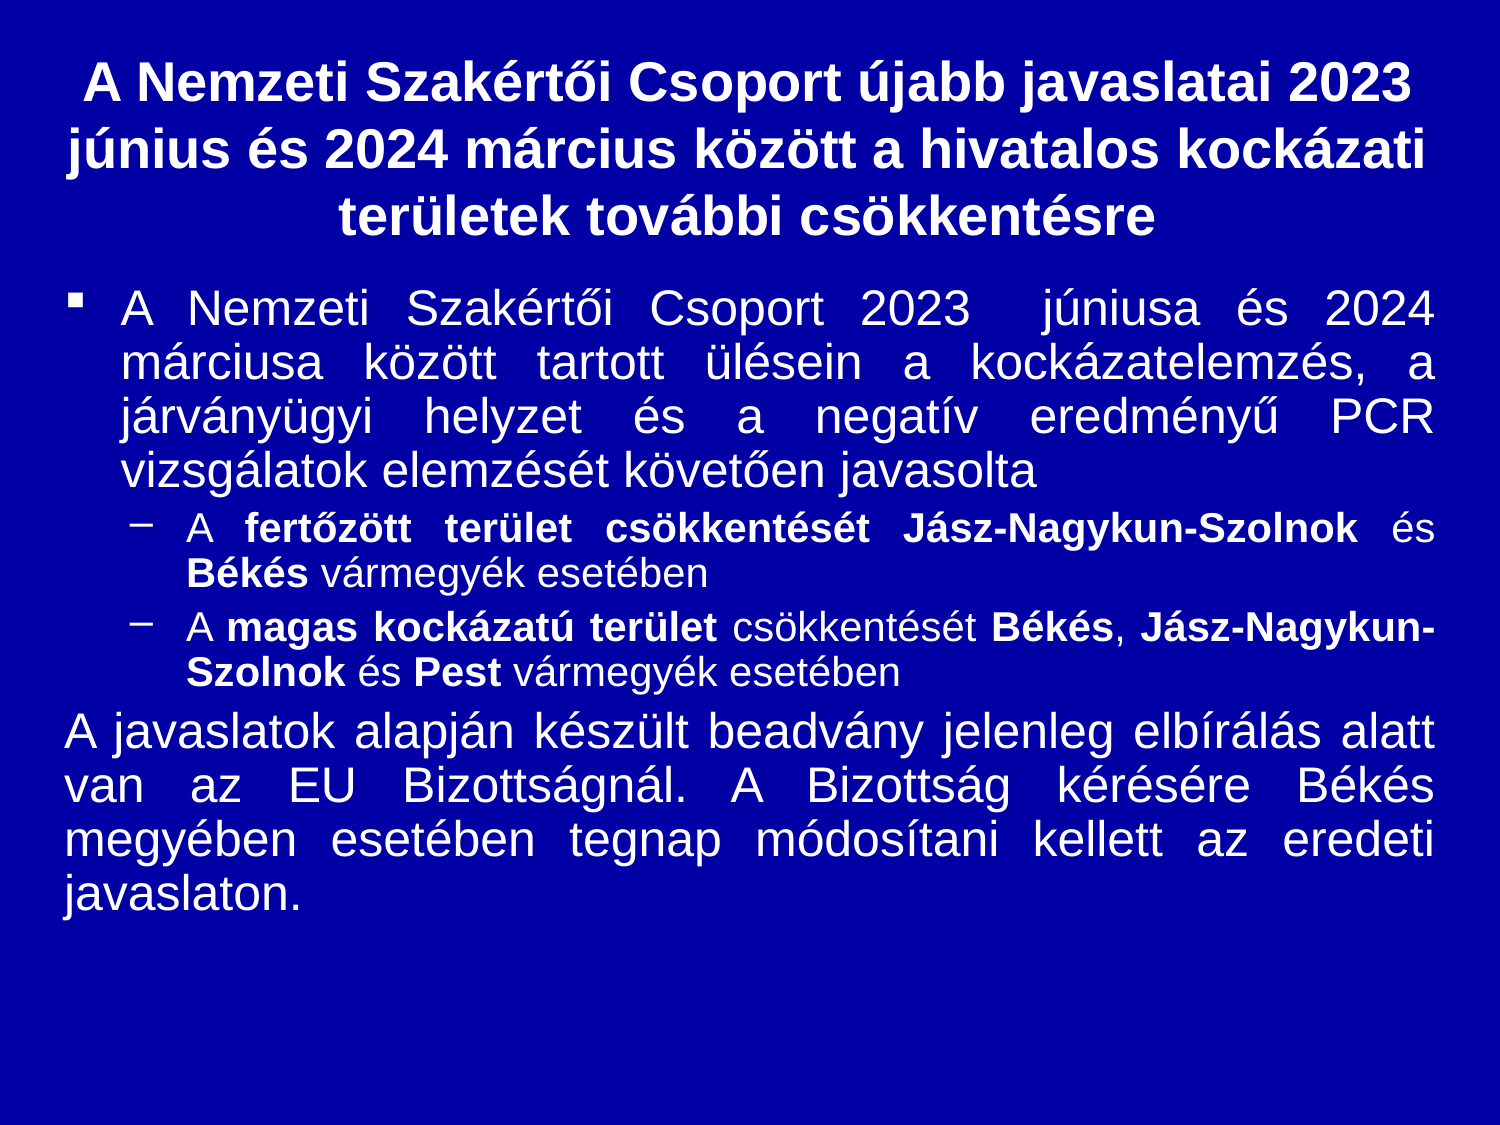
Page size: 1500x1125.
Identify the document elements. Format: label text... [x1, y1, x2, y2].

list A Nemzeti Szakértői Csoport 2023 júniusa és 2024 márciusa között tartott ülésein a kockázatelemzés, a járványügyi helyzet és a negatív eredményű PCR vizsgálatok elemzését követően javasolta A fertőzött terület csökkentését Jász-Nagykun-Szolnok és Békés vármegyék esetében A magas kockázatú terület csökkentését Békés, Jász-Nagykun-Szolnok és Pest vármegyék esetében A javaslatok alapján készült beadvány jelenleg elbírálás alatt van az EU Bizottságnál. A Bizottság kérésére Békés megyében esetében tegnap módosítani kellett az eredeti javaslaton. [49, 275, 1451, 1001]
title A Nemzeti Szakértői Csoport újabb javaslatai 2023 június és 2024 március között a hivatalos kockázati területek további csökkentésre [49, 37, 1446, 255]
